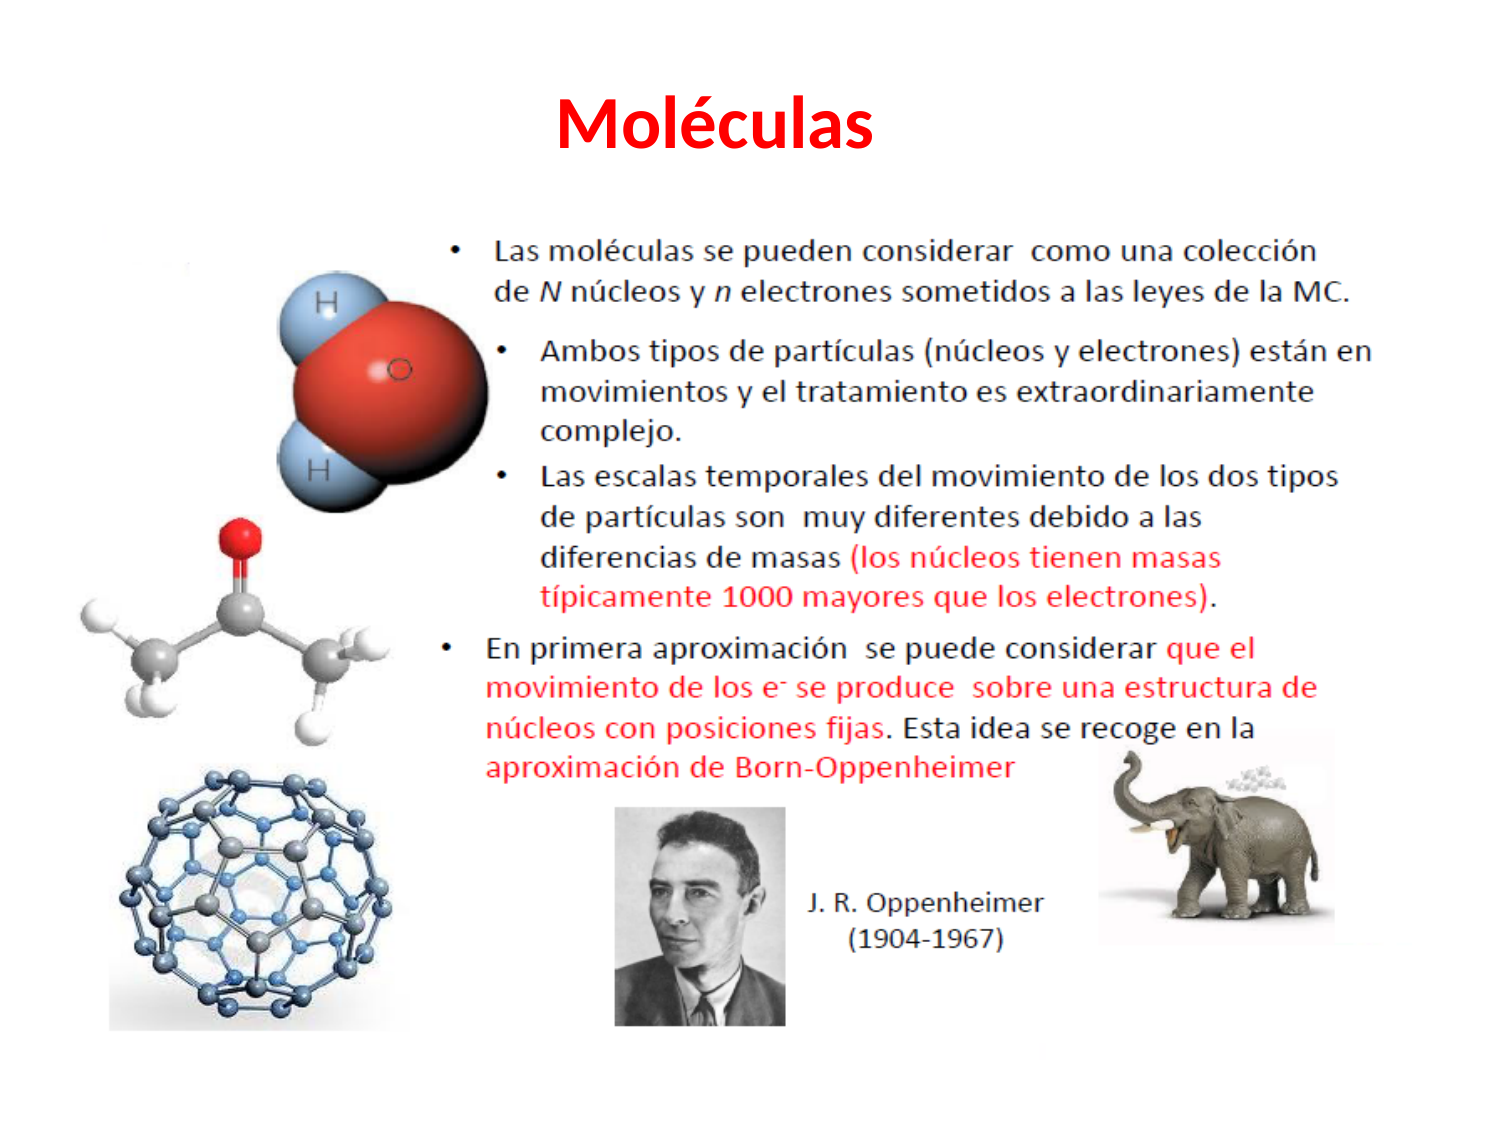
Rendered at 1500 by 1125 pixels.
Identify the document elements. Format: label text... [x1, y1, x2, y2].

picture [76, 219, 1412, 1064]
text_box Moléculas [147, 66, 1300, 154]
